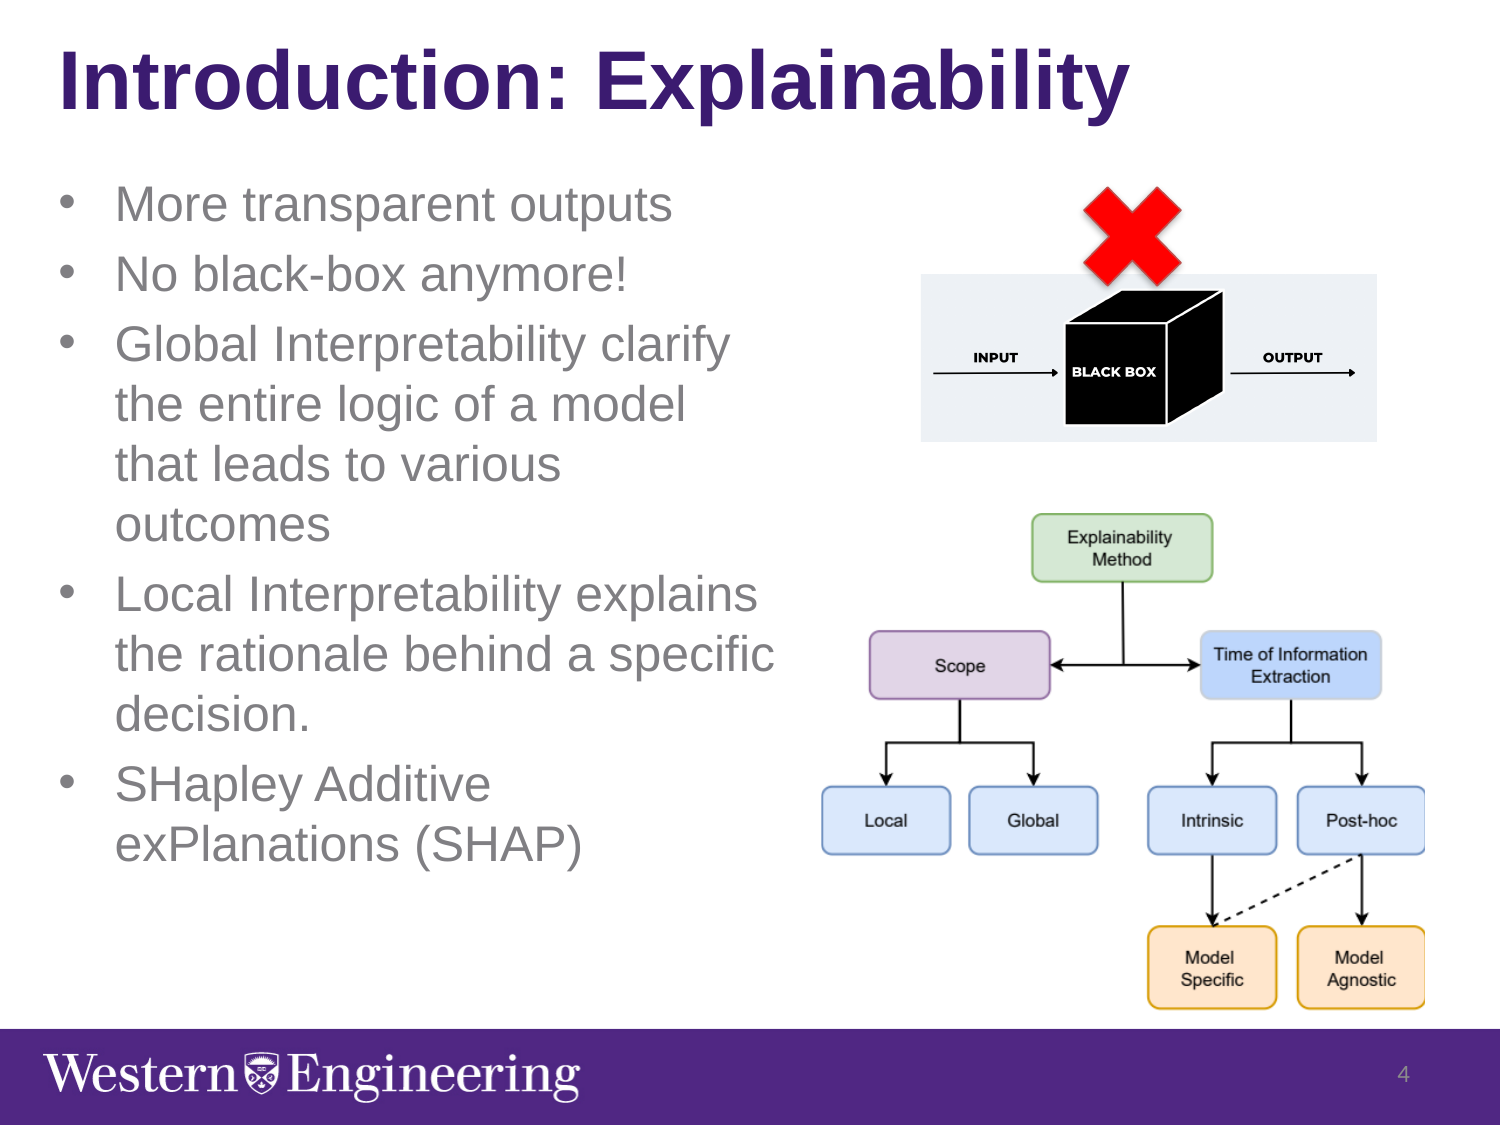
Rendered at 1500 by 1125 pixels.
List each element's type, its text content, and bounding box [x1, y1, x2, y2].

text_box [1083, 186, 1182, 272]
picture [0, 0, 1500, 1125]
slide_number 4 [1074, 1042, 1425, 1103]
list More transparent outputs No black-box anymore! Global Interpretability clarify the entire logic of a model that leads to various outcomes Local Interpretability explains the rationale behind a specific decision. SHapley Additive exPlanations (SHAP) [43, 163, 800, 1011]
title Introduction: Explainability [43, 0, 1425, 152]
